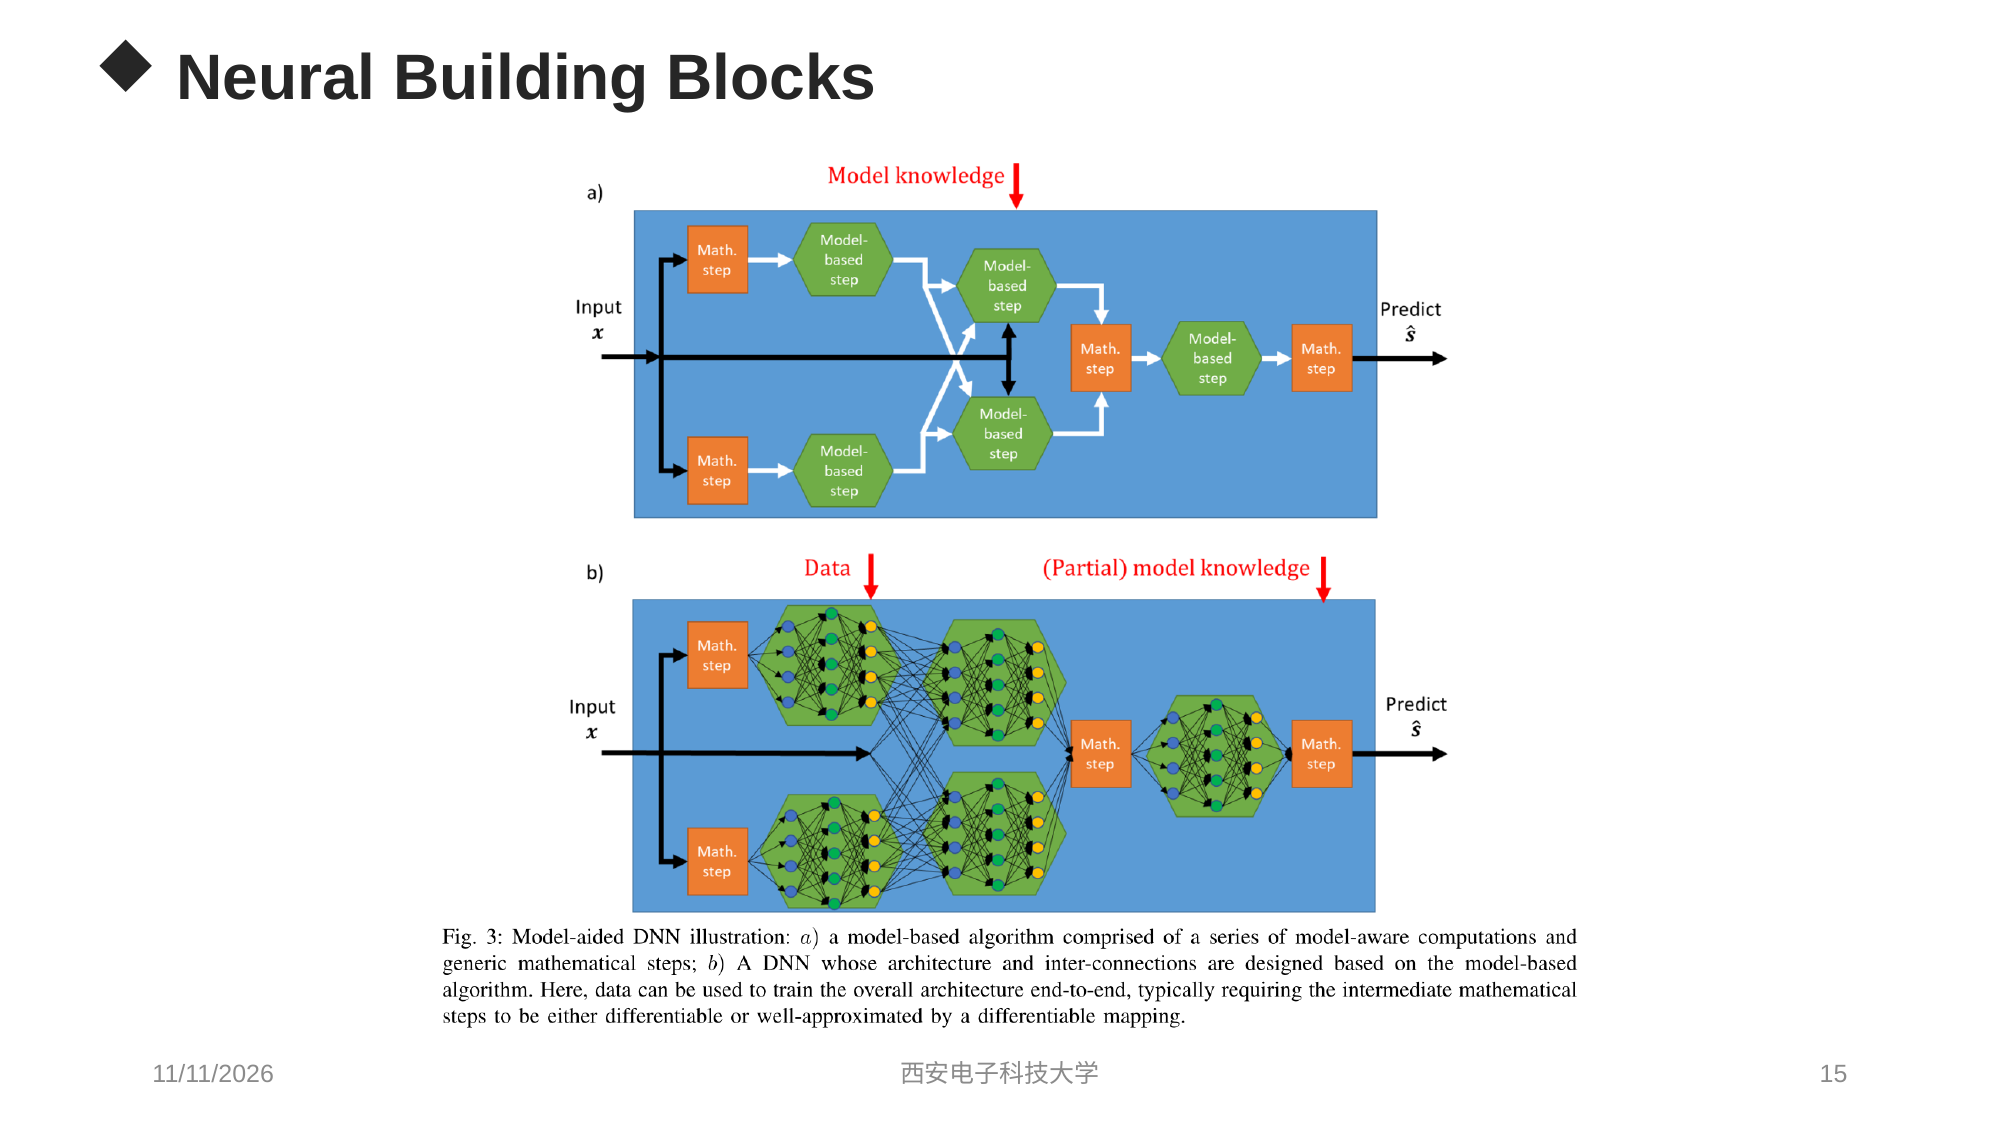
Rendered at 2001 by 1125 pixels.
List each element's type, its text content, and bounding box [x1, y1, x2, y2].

slide_number 15 [1412, 1042, 1863, 1103]
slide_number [137, 1042, 588, 1103]
title Neural Building Blocks [79, 36, 1805, 121]
footer 西安电子科技大学 [662, 1043, 1338, 1103]
picture [418, 130, 1621, 1043]
